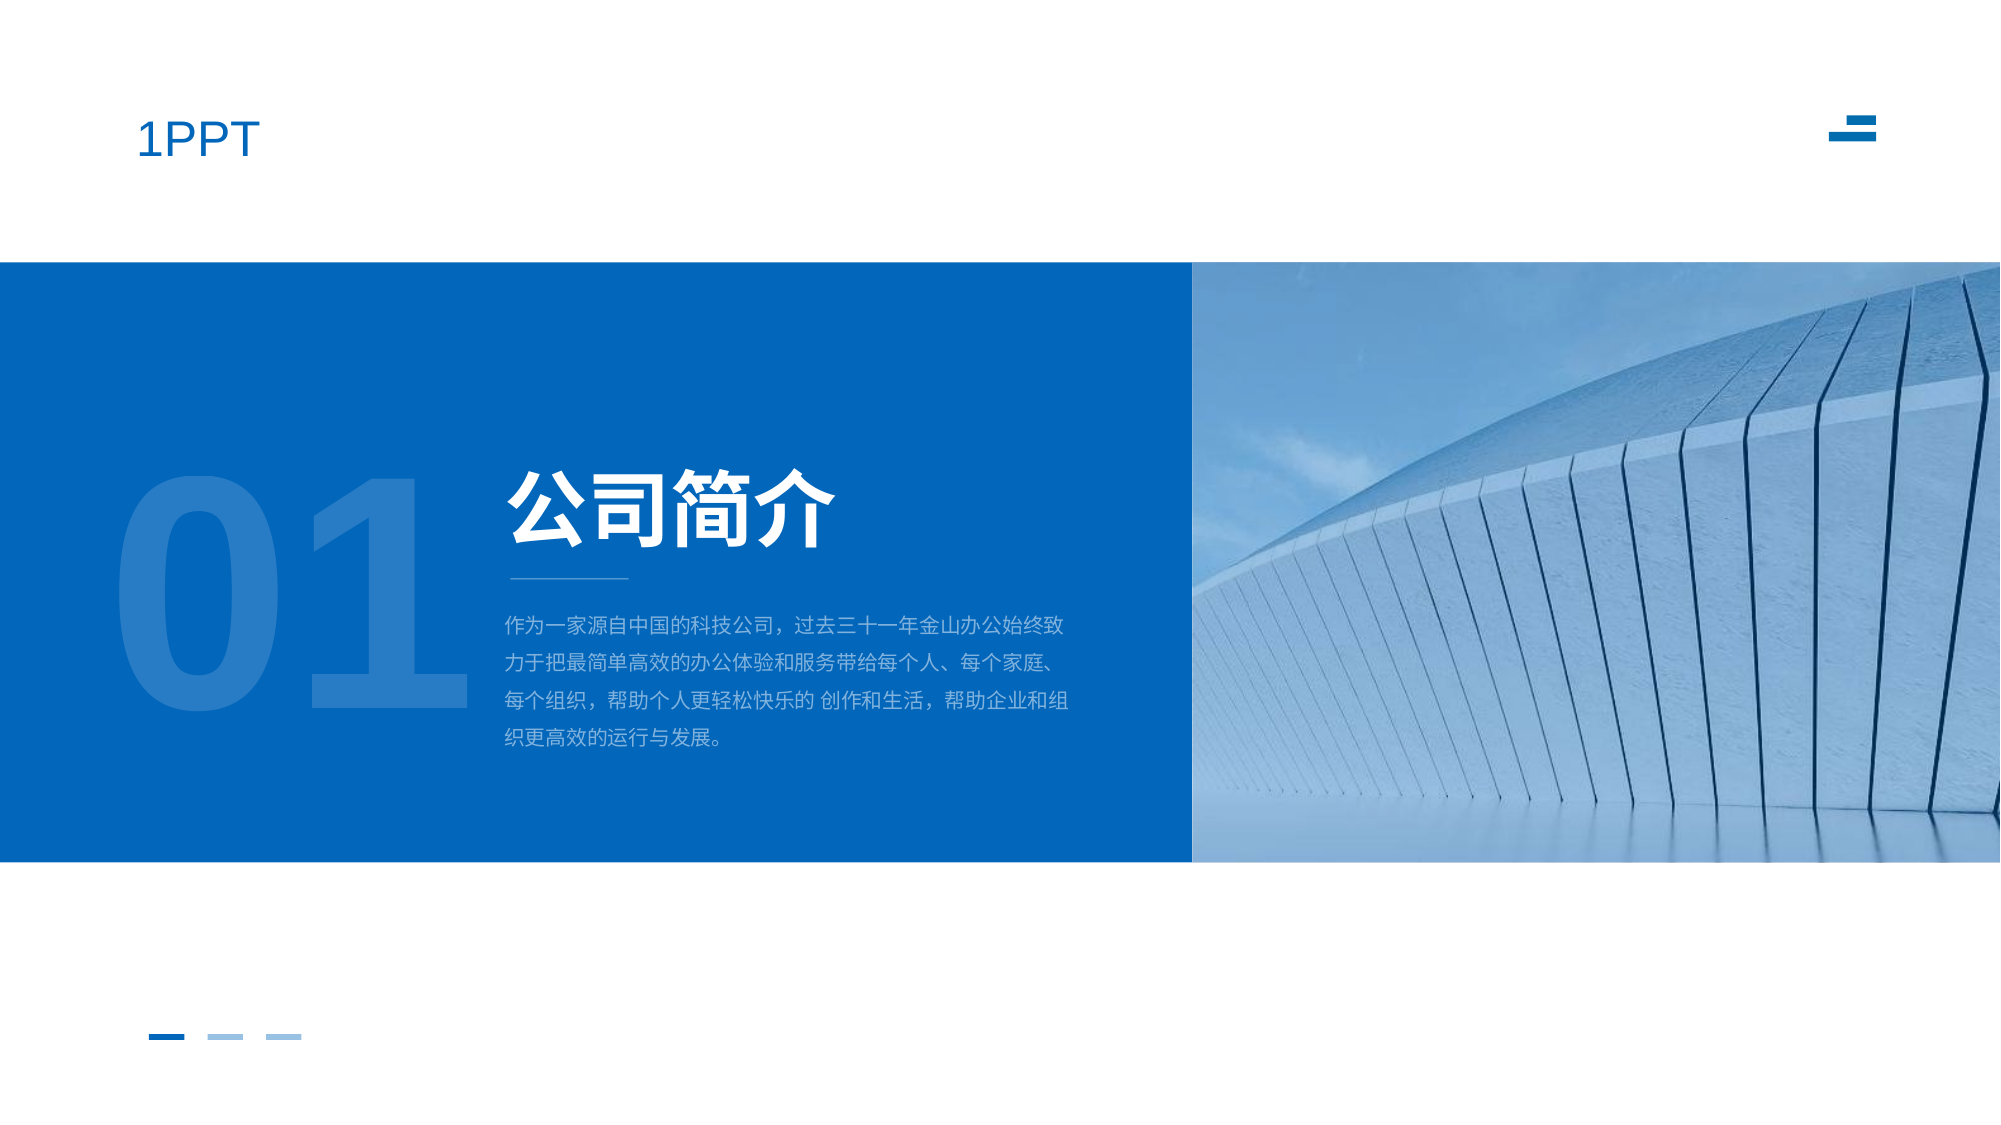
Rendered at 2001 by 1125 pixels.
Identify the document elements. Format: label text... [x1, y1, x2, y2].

text_box 1PPT [120, 98, 546, 175]
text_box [1828, 115, 1877, 142]
picture [1192, 262, 2000, 863]
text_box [222, 960, 229, 1114]
text_box [0, 261, 1191, 863]
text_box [91, 365, 1088, 785]
